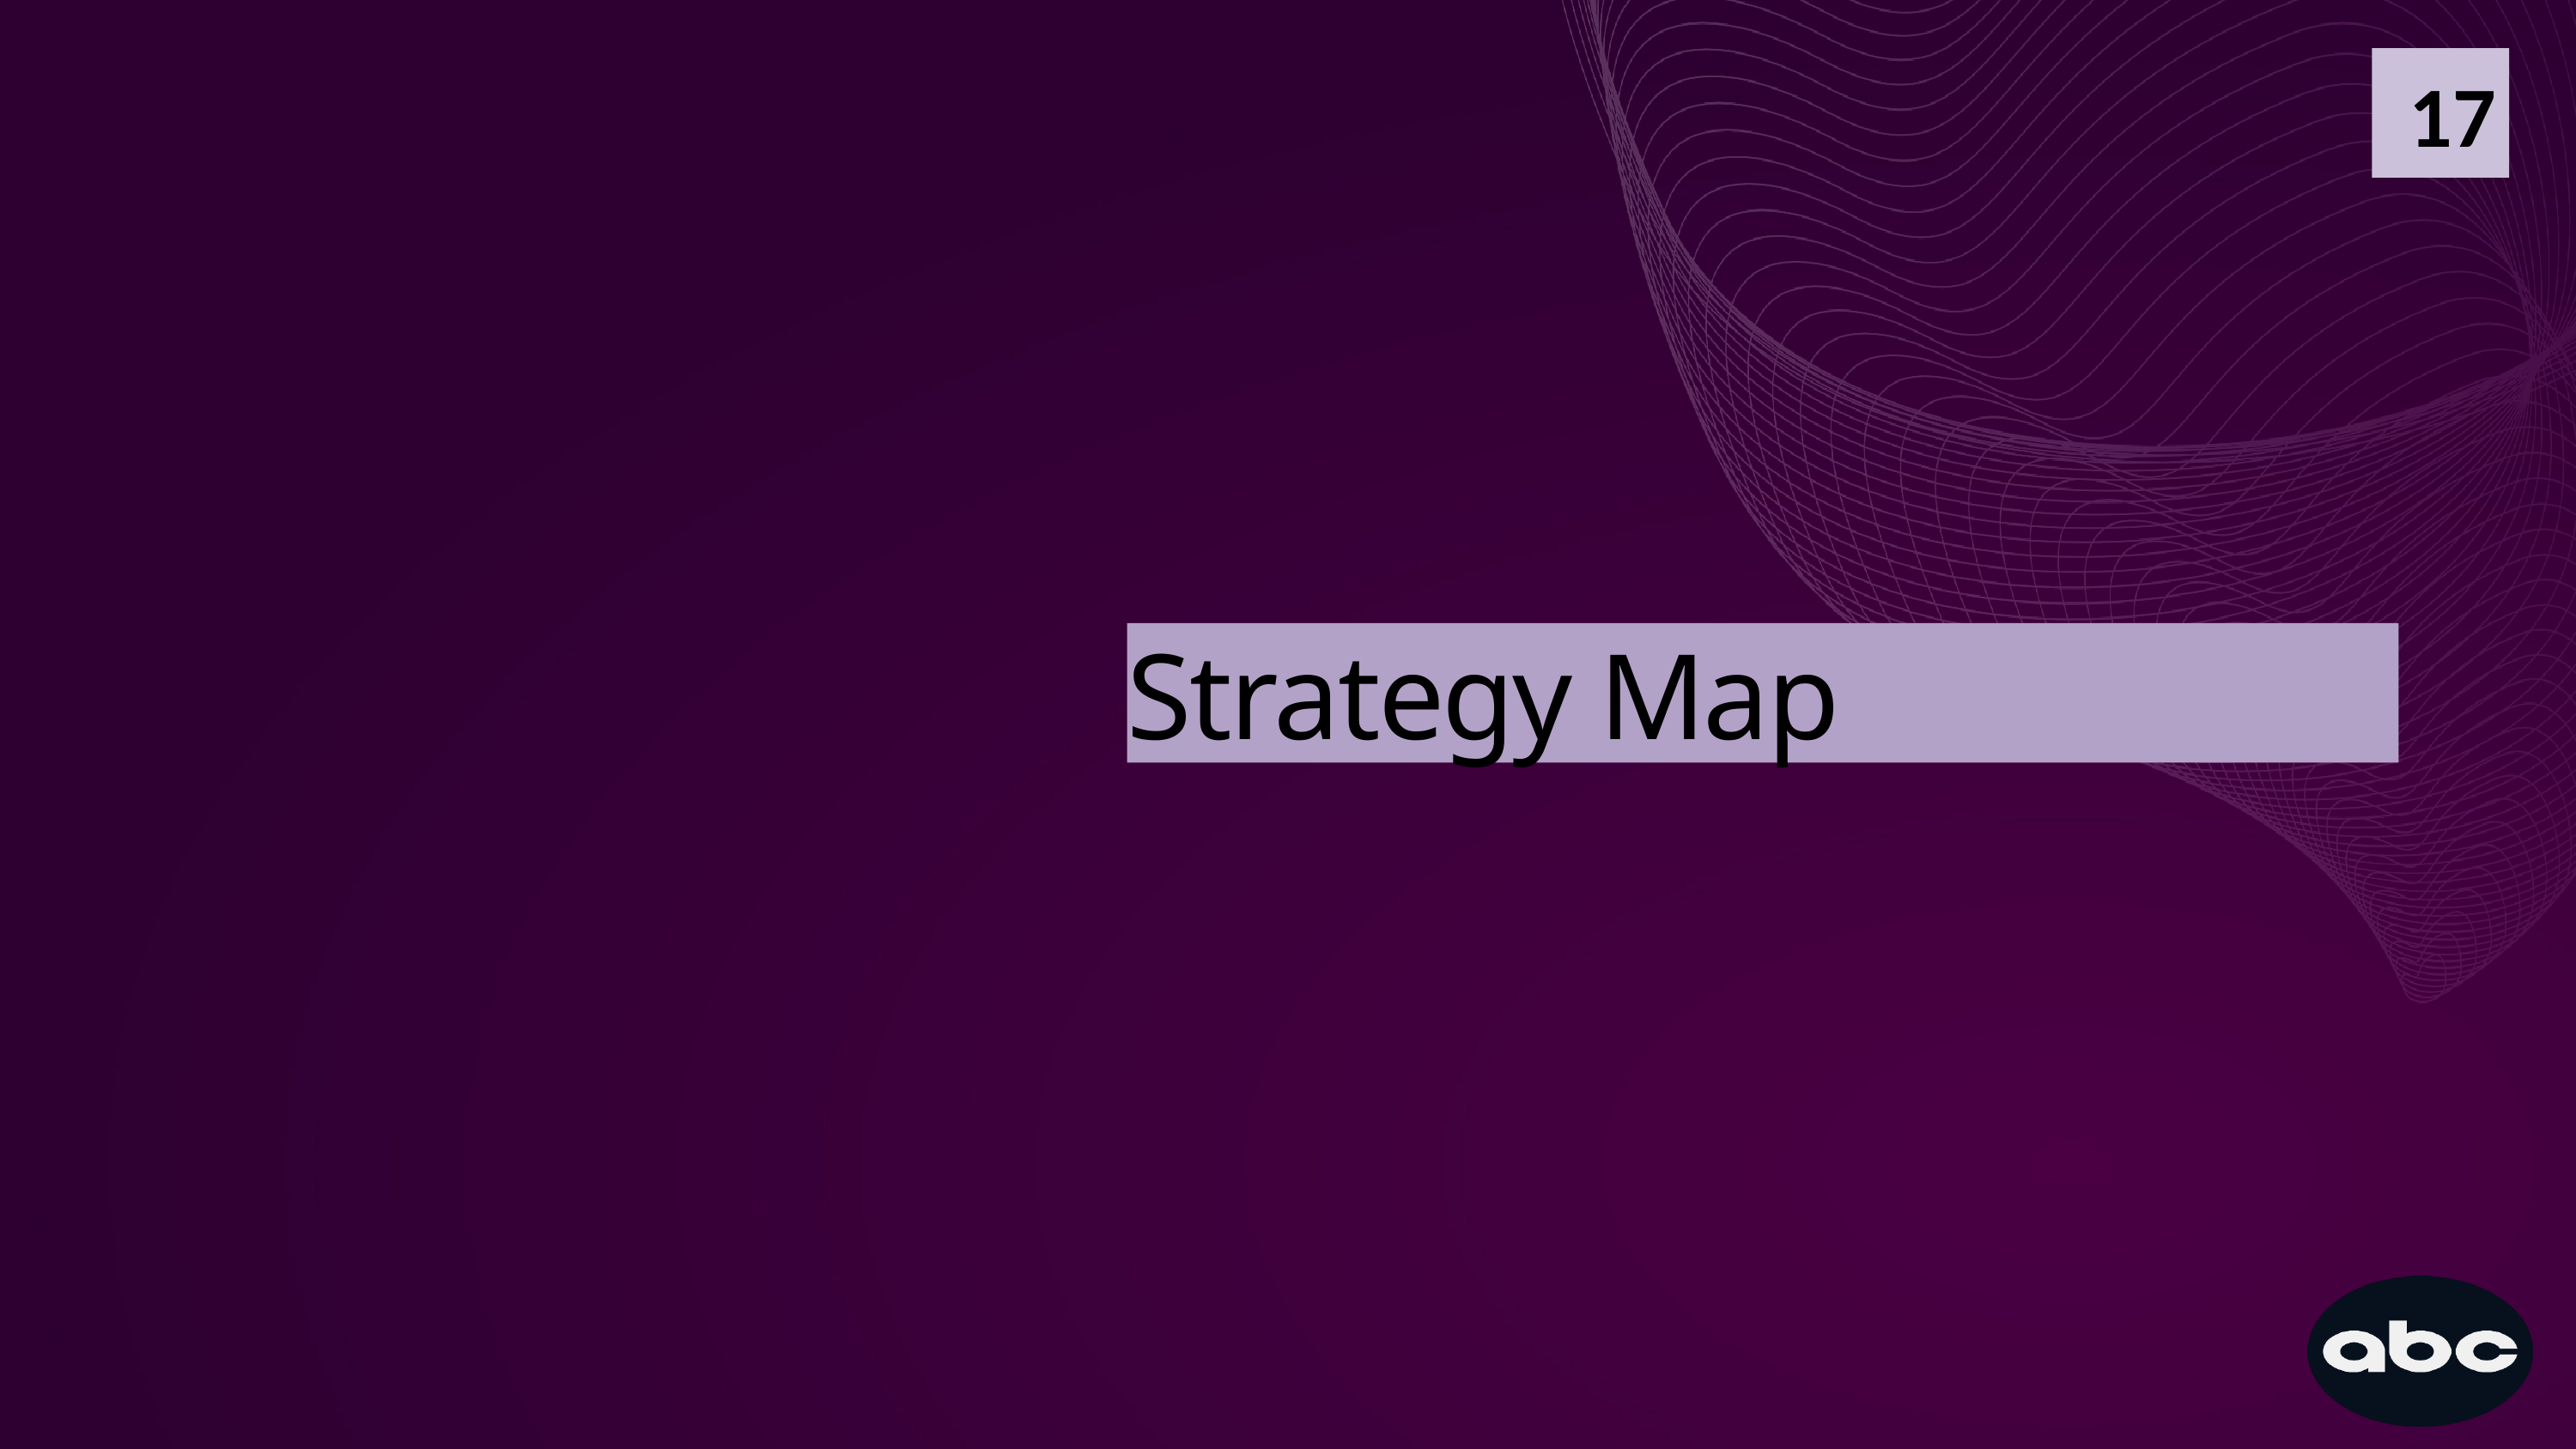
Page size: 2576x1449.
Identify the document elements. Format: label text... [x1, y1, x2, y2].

text_box Strategy Map [1127, 622, 2399, 763]
text_box [1540, 0, 2576, 1003]
text_box [0, 0, 2576, 1449]
picture [2307, 1276, 2534, 1428]
slide_number 17 [2372, 48, 2510, 178]
